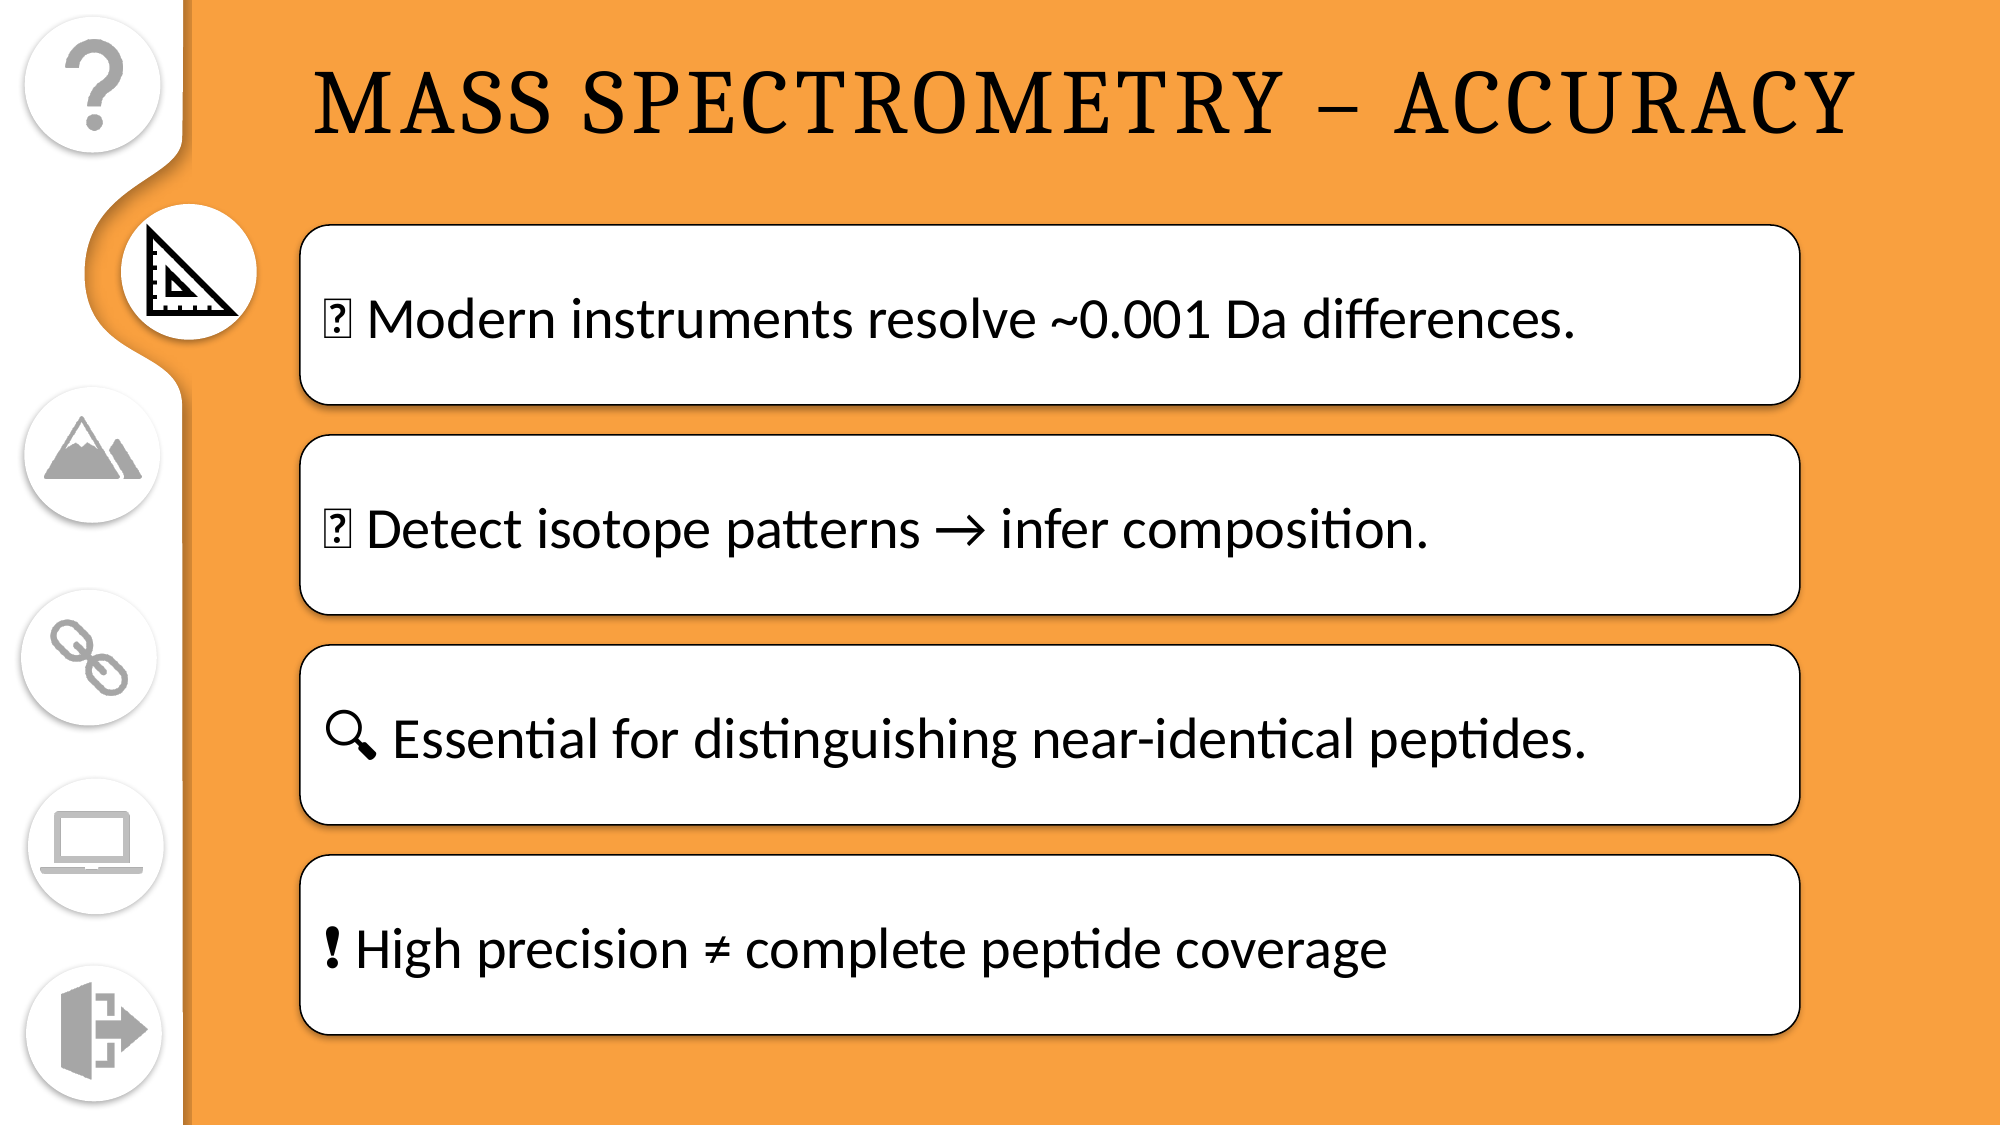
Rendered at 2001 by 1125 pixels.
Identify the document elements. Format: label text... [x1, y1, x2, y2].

text_box 🥼 Detect isotope patterns → infer composition. [299, 434, 1801, 616]
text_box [25, 965, 163, 1102]
text_box 🎯 Modern instruments resolve ~0.001 Da differences. [299, 224, 1801, 406]
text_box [113, 281, 118, 330]
text_box Mass Spectrometry – Accuracy [185, 3, 1986, 191]
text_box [20, 589, 157, 726]
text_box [27, 778, 164, 915]
text_box 🔍 Essential for distinguishing near-identical peptides. [299, 644, 1801, 826]
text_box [24, 16, 161, 153]
text_box [0, 0, 184, 1125]
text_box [113, 226, 118, 269]
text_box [24, 386, 161, 523]
text_box ❗ High precision ≠ complete peptide coverage [299, 854, 1801, 1036]
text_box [120, 203, 257, 340]
